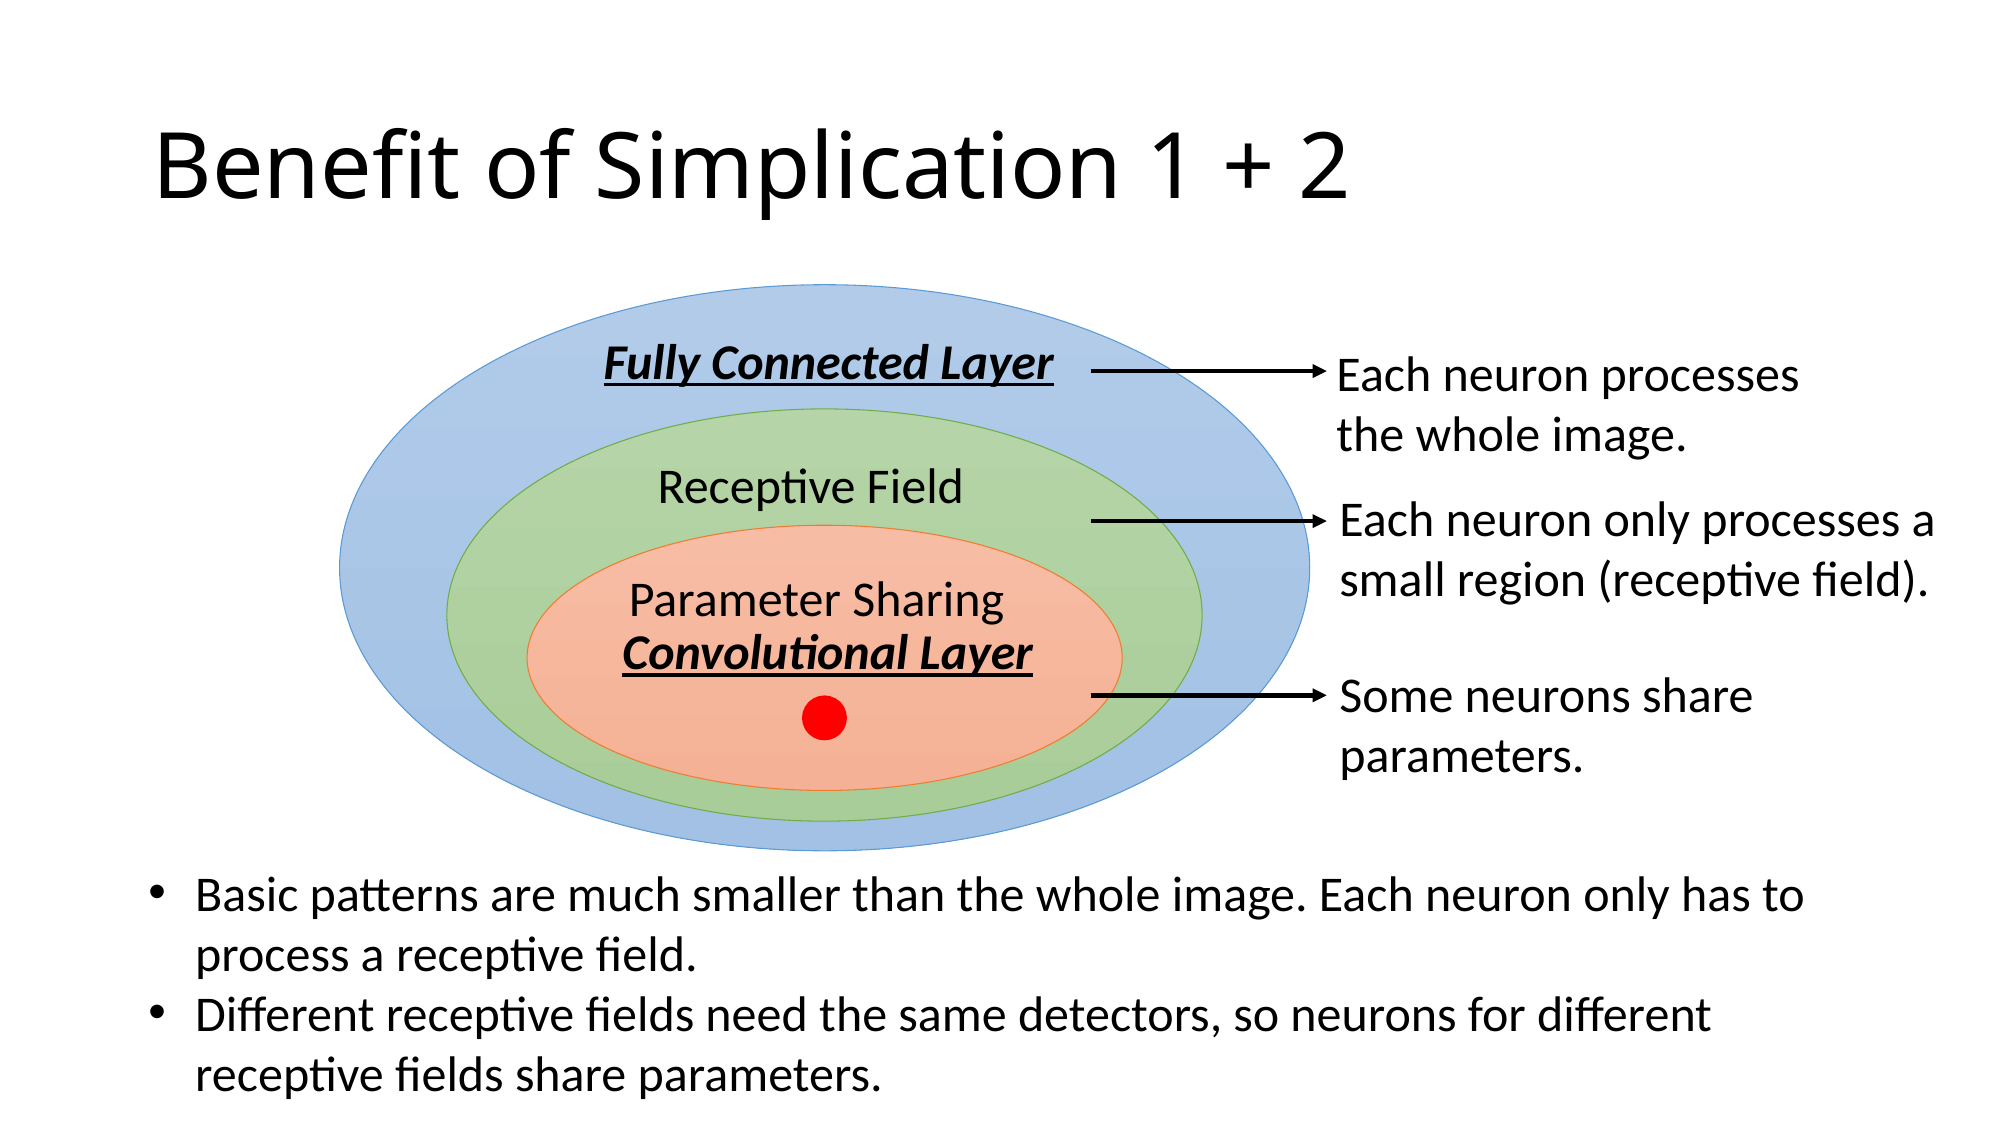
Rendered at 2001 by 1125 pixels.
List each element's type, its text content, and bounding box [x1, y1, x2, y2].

text_box [339, 341, 1304, 852]
text_box [801, 695, 847, 741]
text_box [1165, 523, 1311, 693]
text_box Each neuron only processes a small region (receptive field). [1324, 478, 2000, 614]
text_box [526, 564, 1123, 791]
text_box [582, 284, 1068, 322]
text_box [446, 408, 1203, 822]
text_box Some neurons share parameters. [1324, 655, 1983, 791]
text_box [624, 524, 1025, 559]
text_box Basic patterns are much smaller than the whole image. Each neuron only has to process a receptive field. Different receptive fields need the same detectors, so neurons for different receptive fields share parameters. [133, 853, 1863, 1109]
title Benefit of Simplication 1 + 2 [137, 59, 1863, 278]
text_box Each neuron processes the whole image. [1321, 333, 1867, 469]
text_box Parameter Sharing [613, 559, 1057, 635]
text_box Convolutional Layer [607, 612, 1050, 688]
text_box Receptive Field [642, 446, 1028, 522]
text_box Fully Connected Layer [531, 322, 1127, 397]
